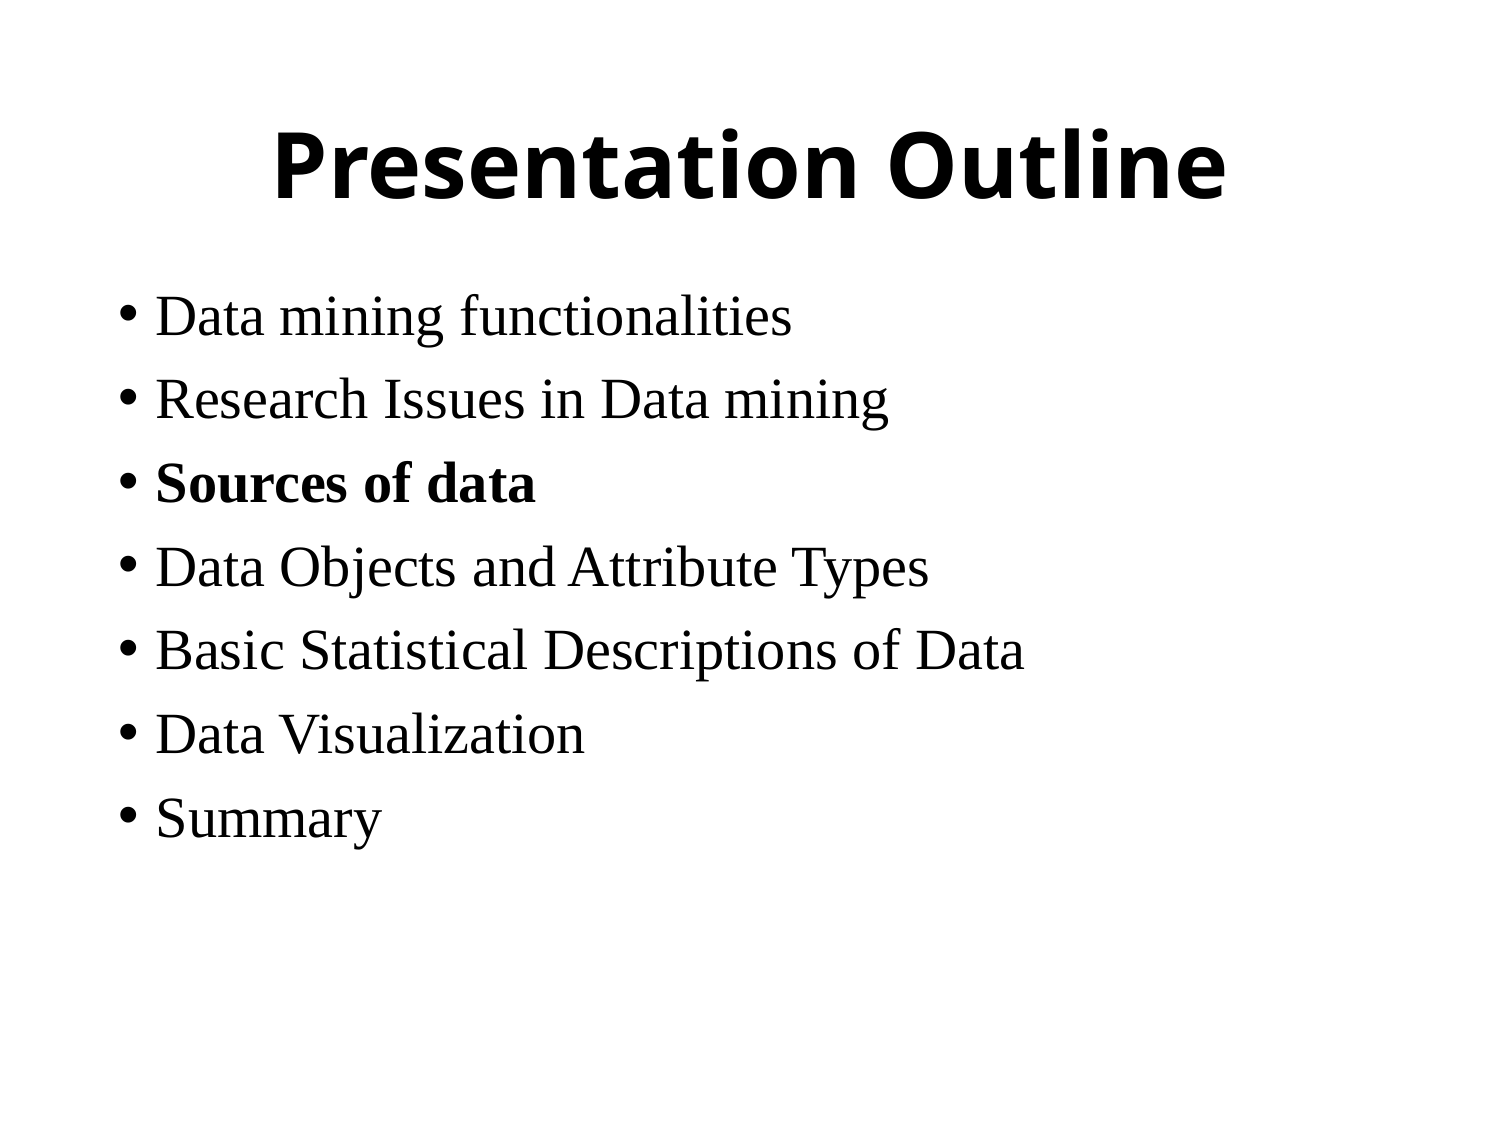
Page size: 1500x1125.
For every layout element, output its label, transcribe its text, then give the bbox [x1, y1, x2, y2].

title Presentation Outline [103, 59, 1397, 277]
list Data mining functionalities Research Issues in Data mining Sources of data Data Objects and Attribute Types Basic Statistical Descriptions of Data Data Visualization Summary [103, 277, 1397, 992]
